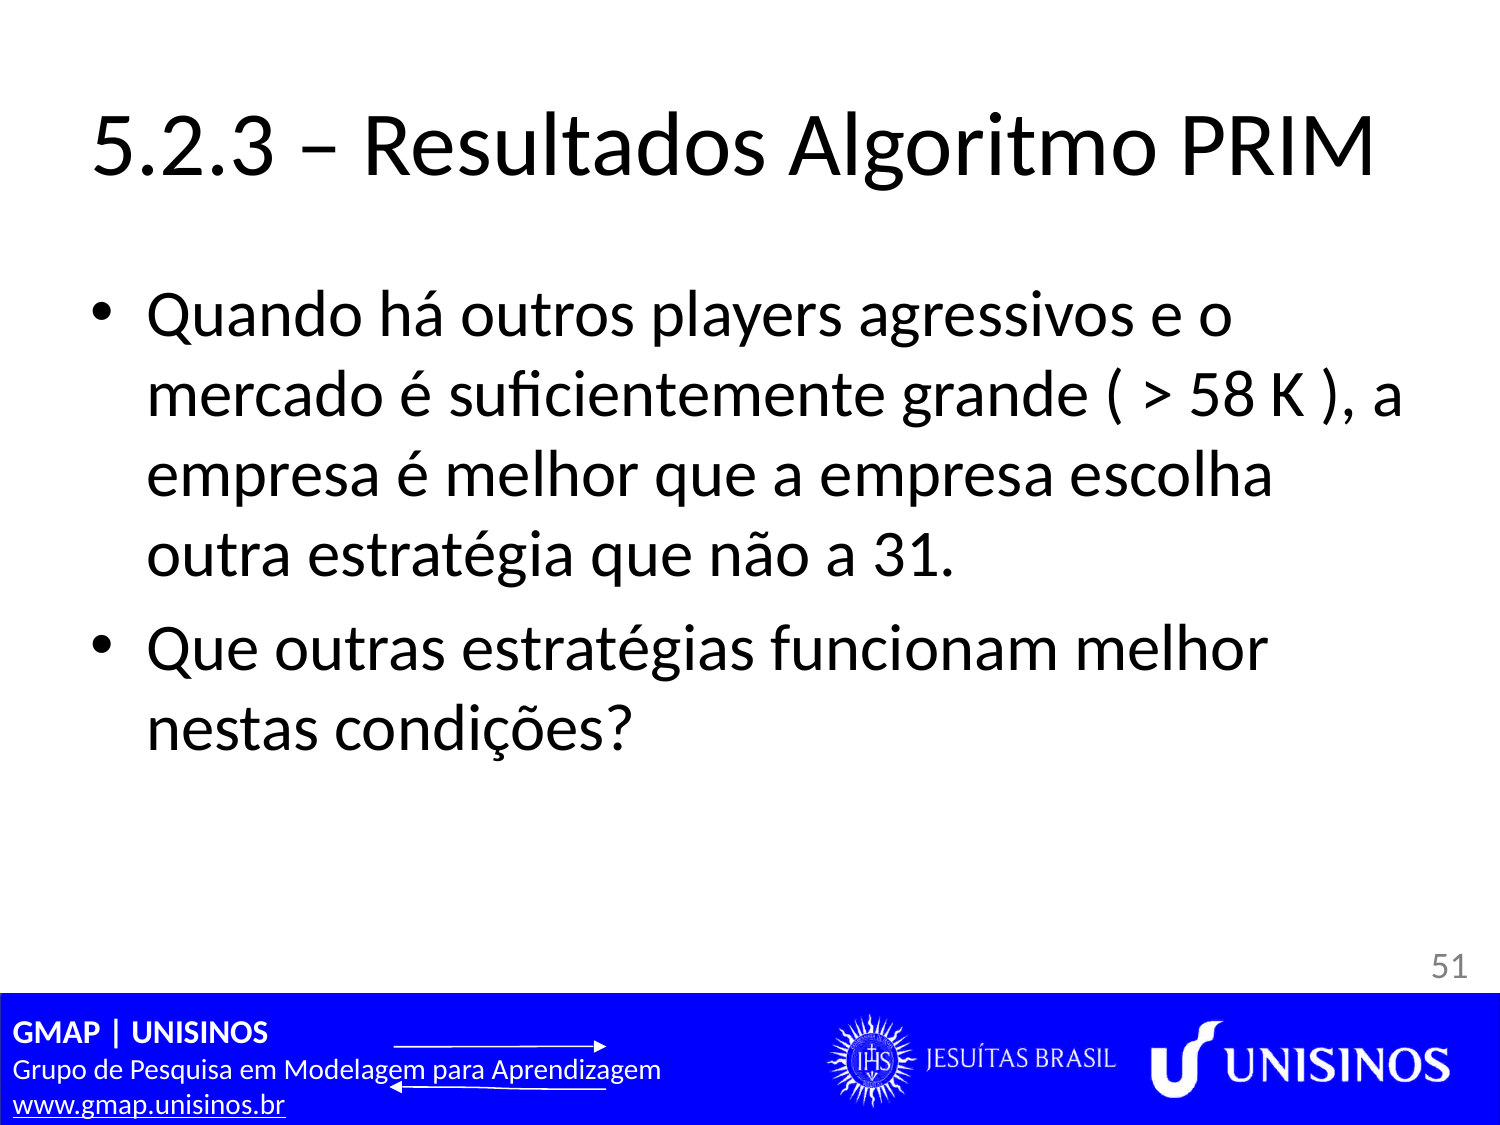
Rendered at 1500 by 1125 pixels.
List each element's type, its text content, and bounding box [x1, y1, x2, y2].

picture [0, 993, 1500, 1125]
title 5.2.3 – Resultados Algoritmo PRIM [75, 45, 1425, 233]
list Quando há outros players agressivos e o mercado é suficientemente grande ( > 58 K ), a empresa é melhor que a empresa escolha outra estratégia que não a 31. Que outras estratégias funcionam melhor nestas condições? [75, 262, 1447, 988]
